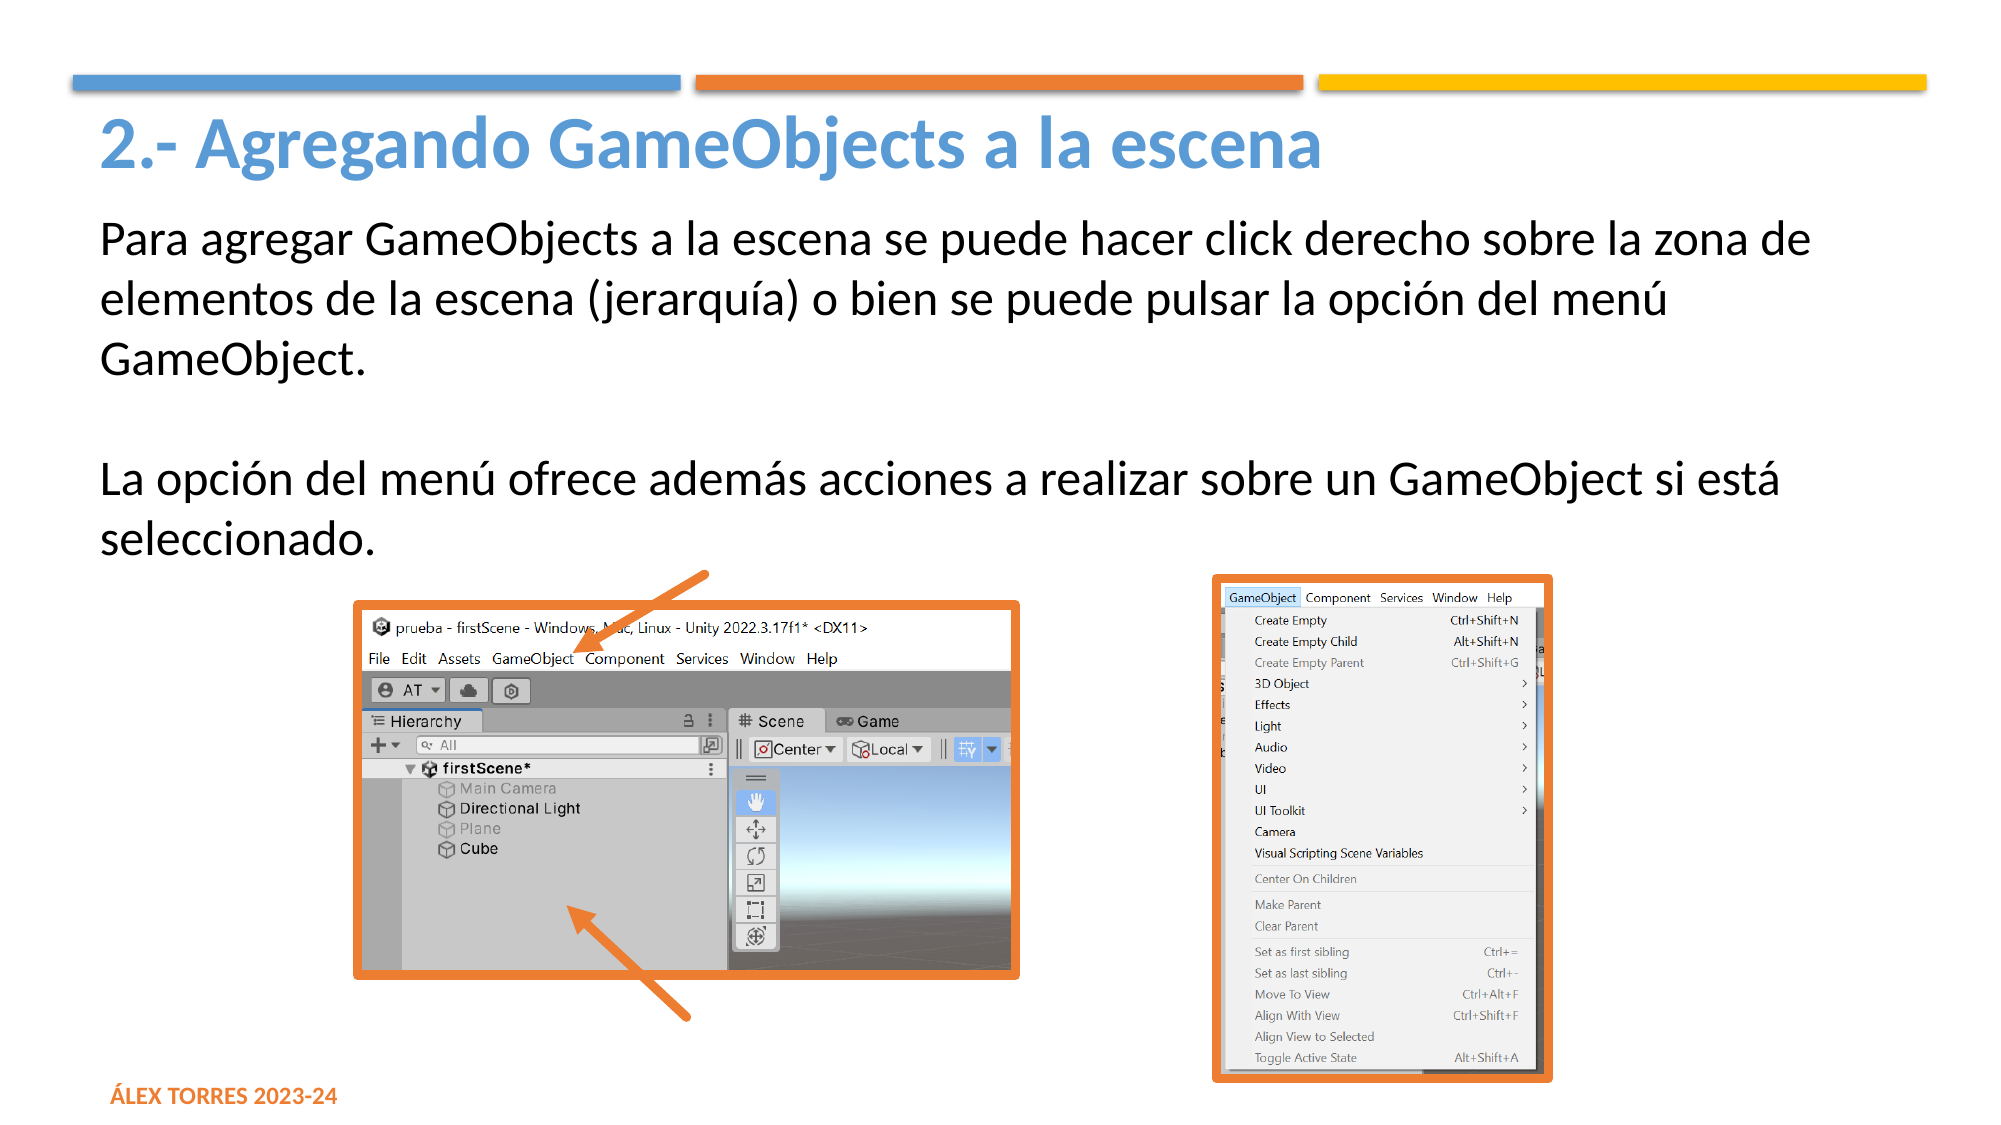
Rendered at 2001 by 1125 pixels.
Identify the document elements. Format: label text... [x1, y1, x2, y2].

picture [1220, 582, 1545, 1074]
text_box Para agregar GameObjects a la escena se puede hacer click derecho sobre la zona de elementos de la escena (jerarquía) o bien se puede pulsar la opción del menú GameObject. La opción del menú ofrece además acciones a realizar sobre un GameObject si está seleccionado. [85, 190, 1915, 1074]
picture [361, 609, 1012, 971]
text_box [565, 904, 688, 1018]
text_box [572, 573, 706, 654]
text_box 2.- Agregando GameObjects a la escena [85, 78, 1915, 188]
